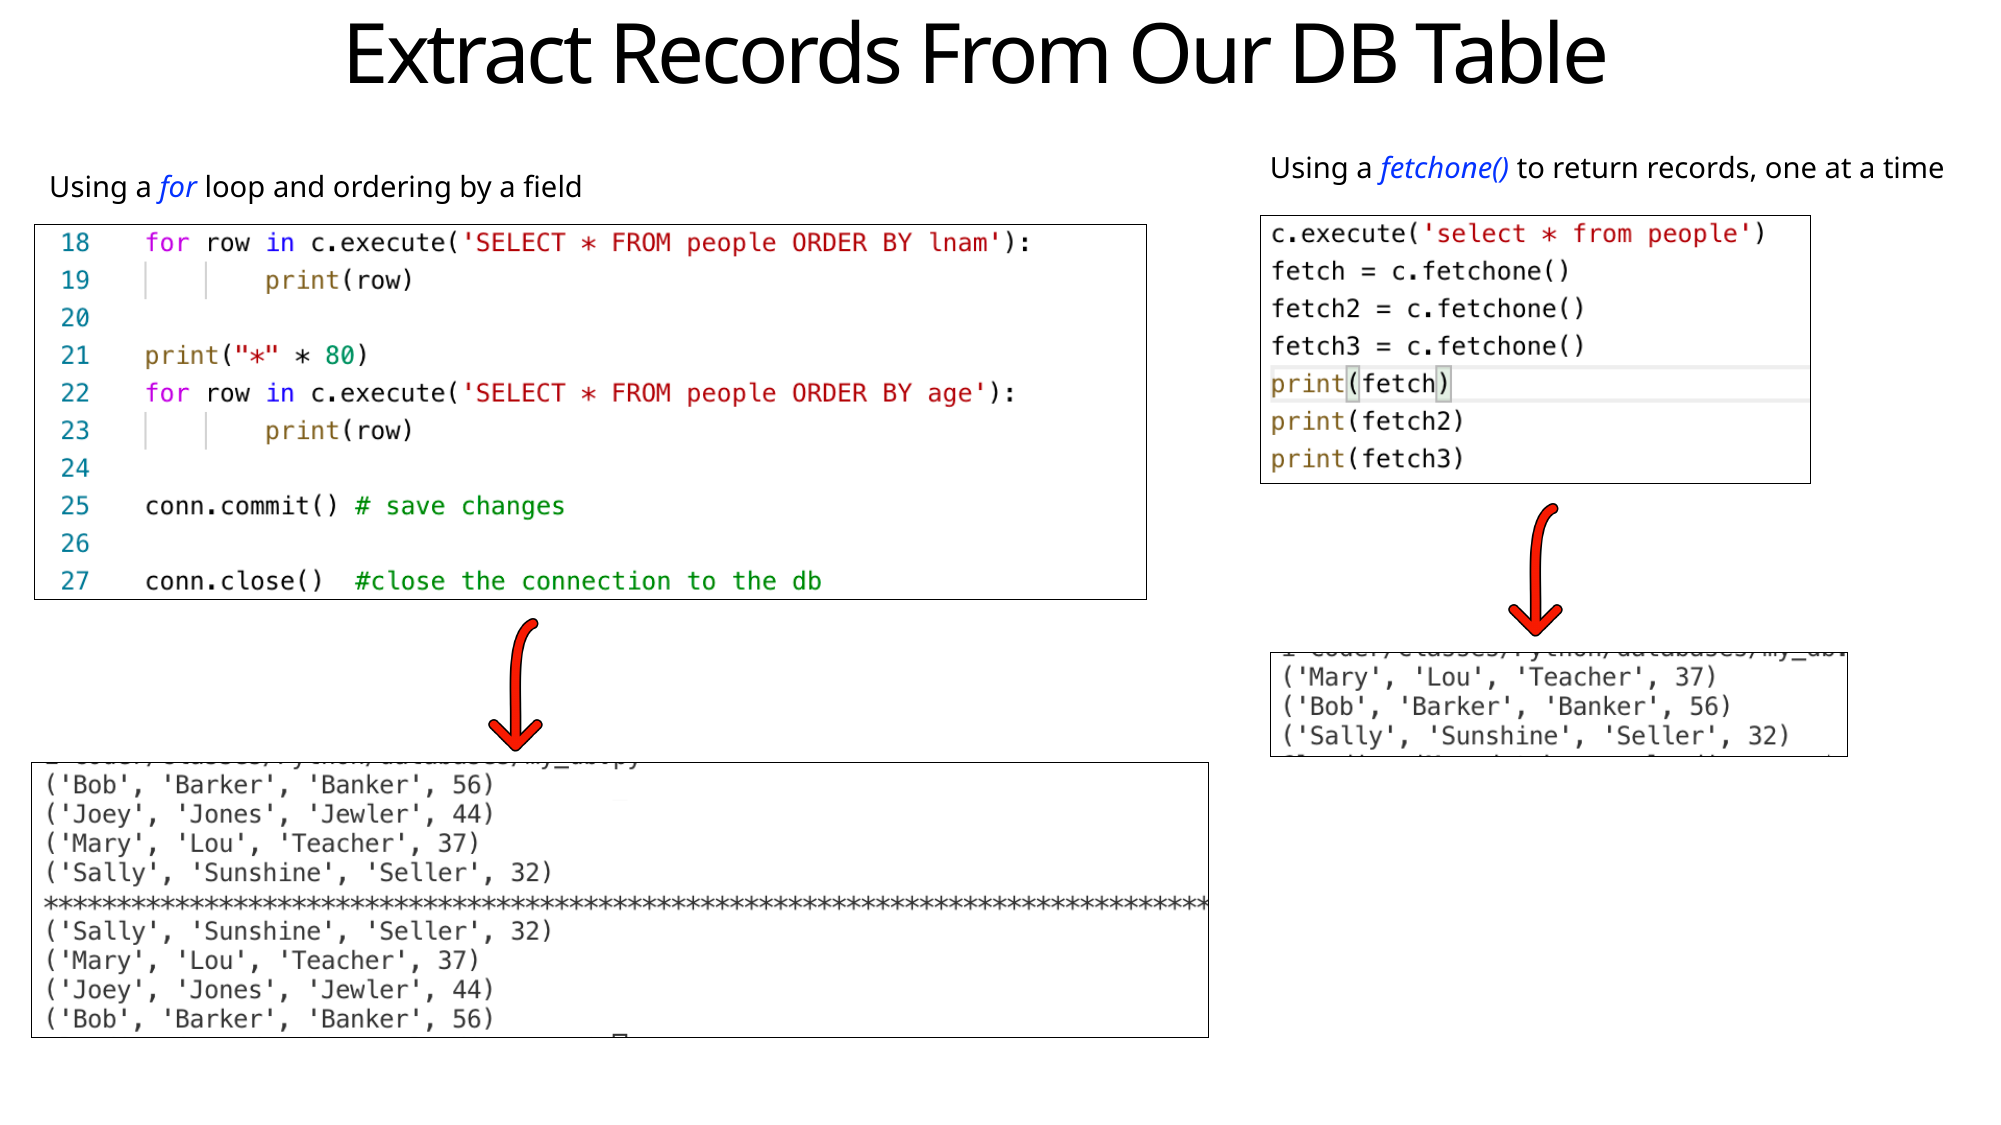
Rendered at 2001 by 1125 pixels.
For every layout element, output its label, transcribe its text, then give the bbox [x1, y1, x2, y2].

picture [1260, 214, 1811, 485]
picture [30, 762, 1209, 1038]
text_box Using a fetchone() to return records, one at a time [1255, 142, 1960, 193]
text_box Using a for loop and ordering by a field [34, 160, 599, 211]
picture [1270, 651, 1848, 757]
picture [440, 605, 591, 757]
picture [1460, 490, 1611, 642]
picture [34, 224, 1148, 601]
text_box Extract Records From Our DB Table [0, 21, 2000, 94]
